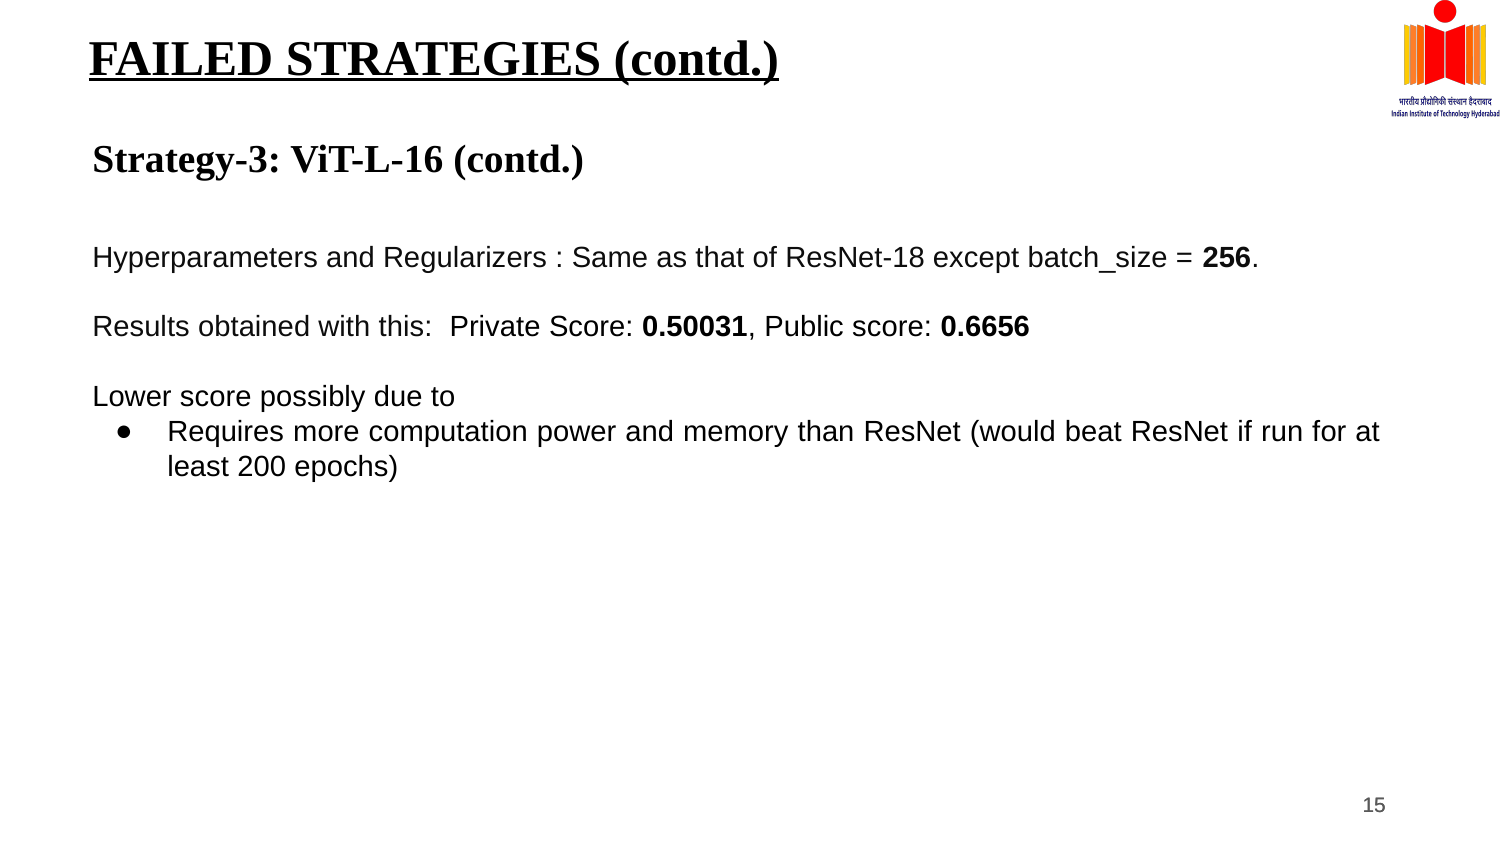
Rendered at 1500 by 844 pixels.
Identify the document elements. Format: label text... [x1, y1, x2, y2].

title FAILED STRATEGIES (contd.) [77, 0, 1060, 136]
text_box Hyperparameters and Regularizers : Same as that of ResNet-18 except batch_size = 256. Results obtained with this: Private Score: 0.50031, Public score: 0.6656 Lower score possibly due to Requires more computation power and memory than ResNet (would beat ResNet if run for at least 200 epochs) [77, 222, 1397, 498]
picture [1391, 0, 1500, 119]
slide_number ‹#› [1059, 782, 1397, 827]
text_box Strategy-3​​: ViT-L-16 (contd.) [77, 118, 750, 196]
